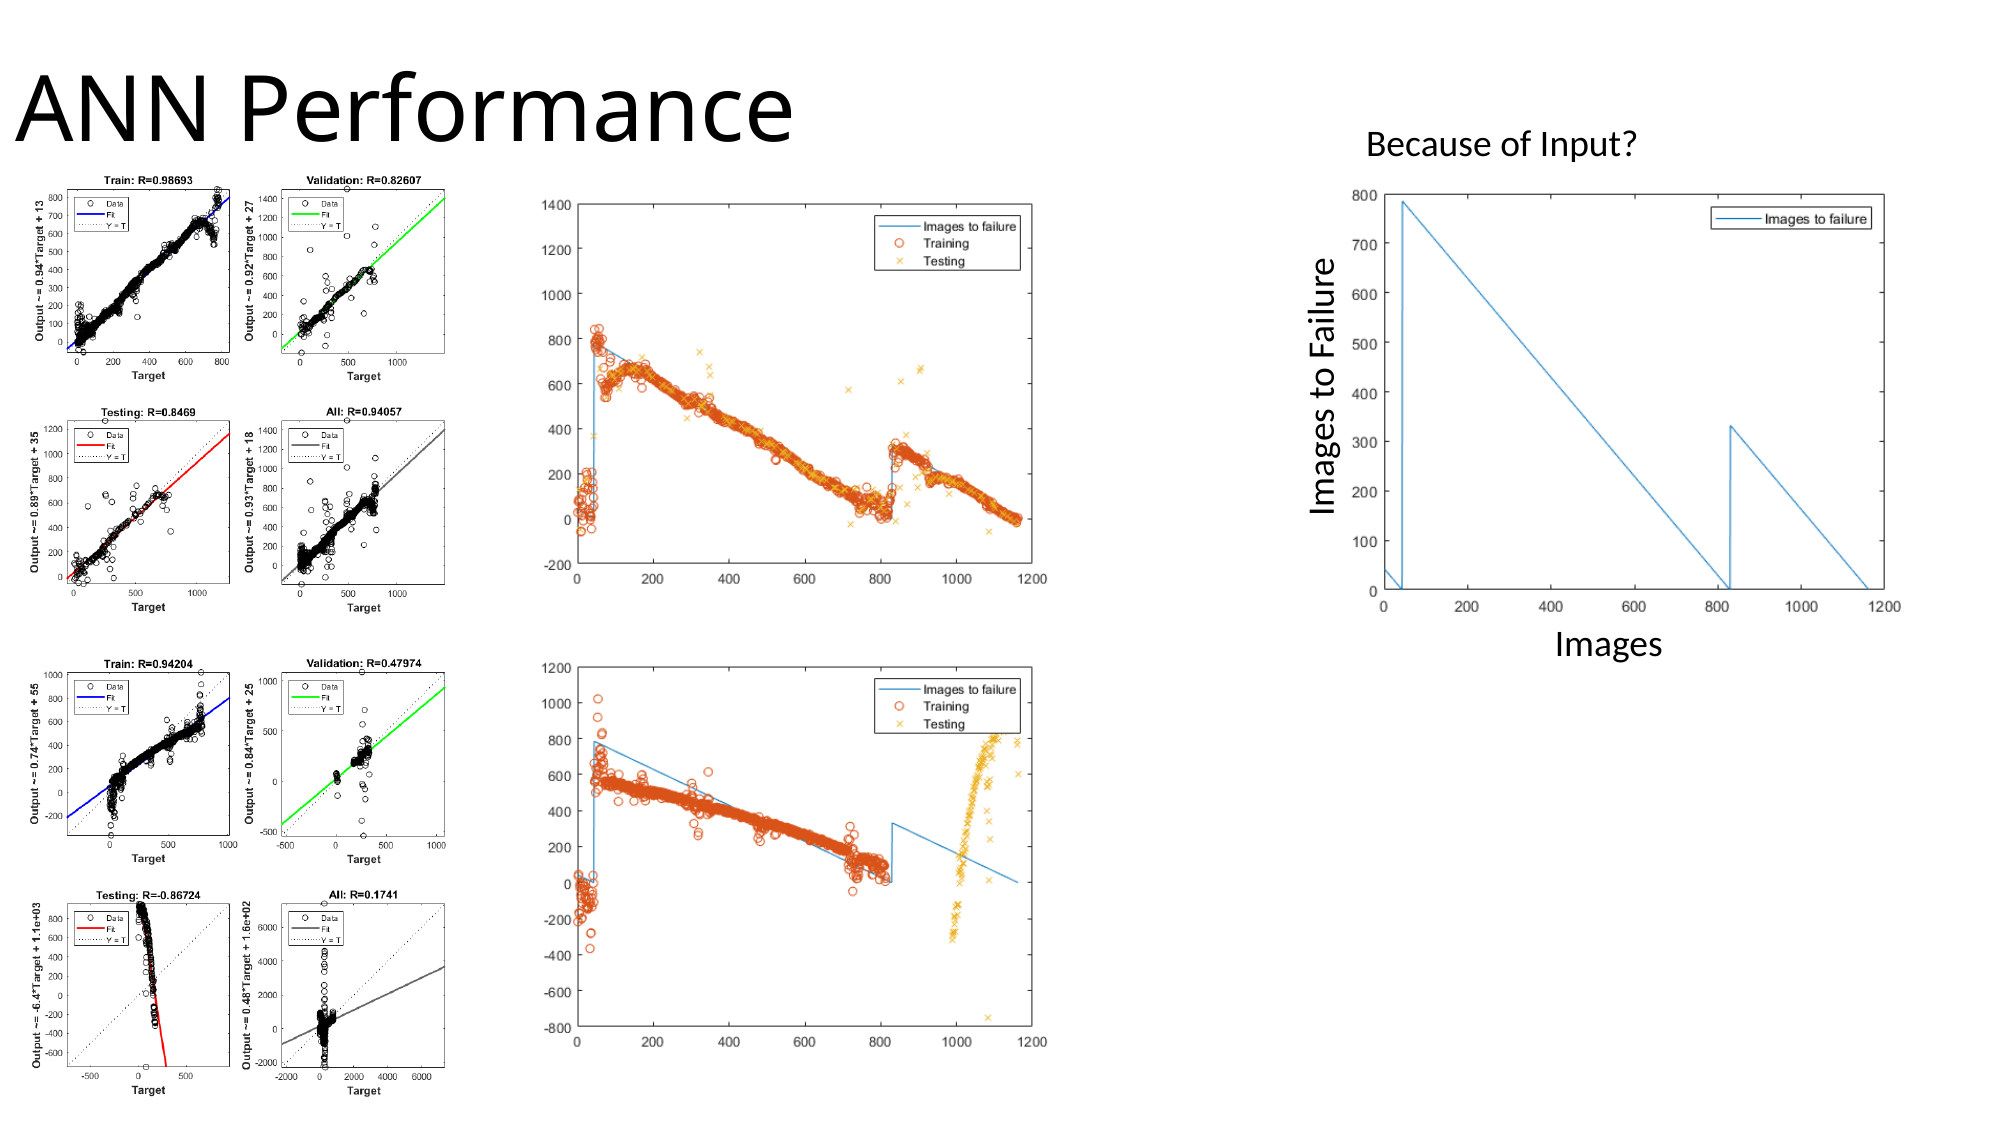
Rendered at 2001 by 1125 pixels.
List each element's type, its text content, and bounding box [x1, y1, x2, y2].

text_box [1289, 158, 1946, 673]
picture [501, 634, 1088, 1076]
text_box Because of Input? [1351, 111, 1654, 158]
picture [3, 151, 491, 1122]
title ANN Performance [0, 3, 1725, 221]
picture [501, 171, 1088, 612]
